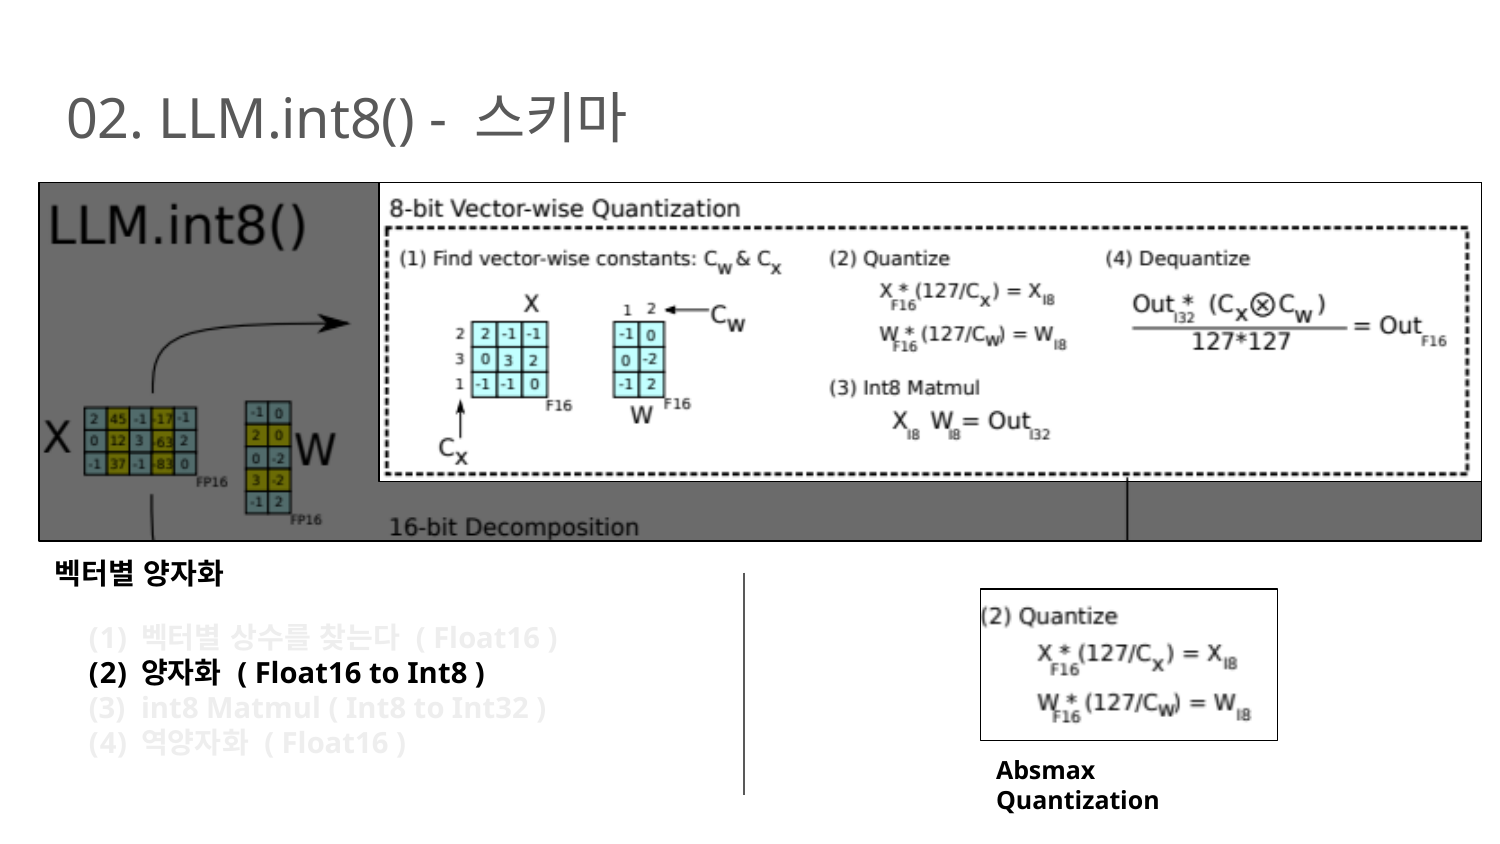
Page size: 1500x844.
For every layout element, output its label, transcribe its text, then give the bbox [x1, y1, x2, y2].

text_box Absmax Quantization [981, 747, 1277, 830]
picture [39, 182, 1482, 541]
text_box 벡터별 양자화 [39, 548, 430, 605]
picture [980, 589, 1277, 740]
title 02. LLM.int8() - 스키마 [51, 72, 1449, 167]
text_box 벡터별 상수를 찾는다 ( Float16 ) 양자화 ( Float16 to Int8 ) int8 Matmul ( Int8 to Int32 ) 역양자화 ( Float16 ) [51, 604, 619, 775]
